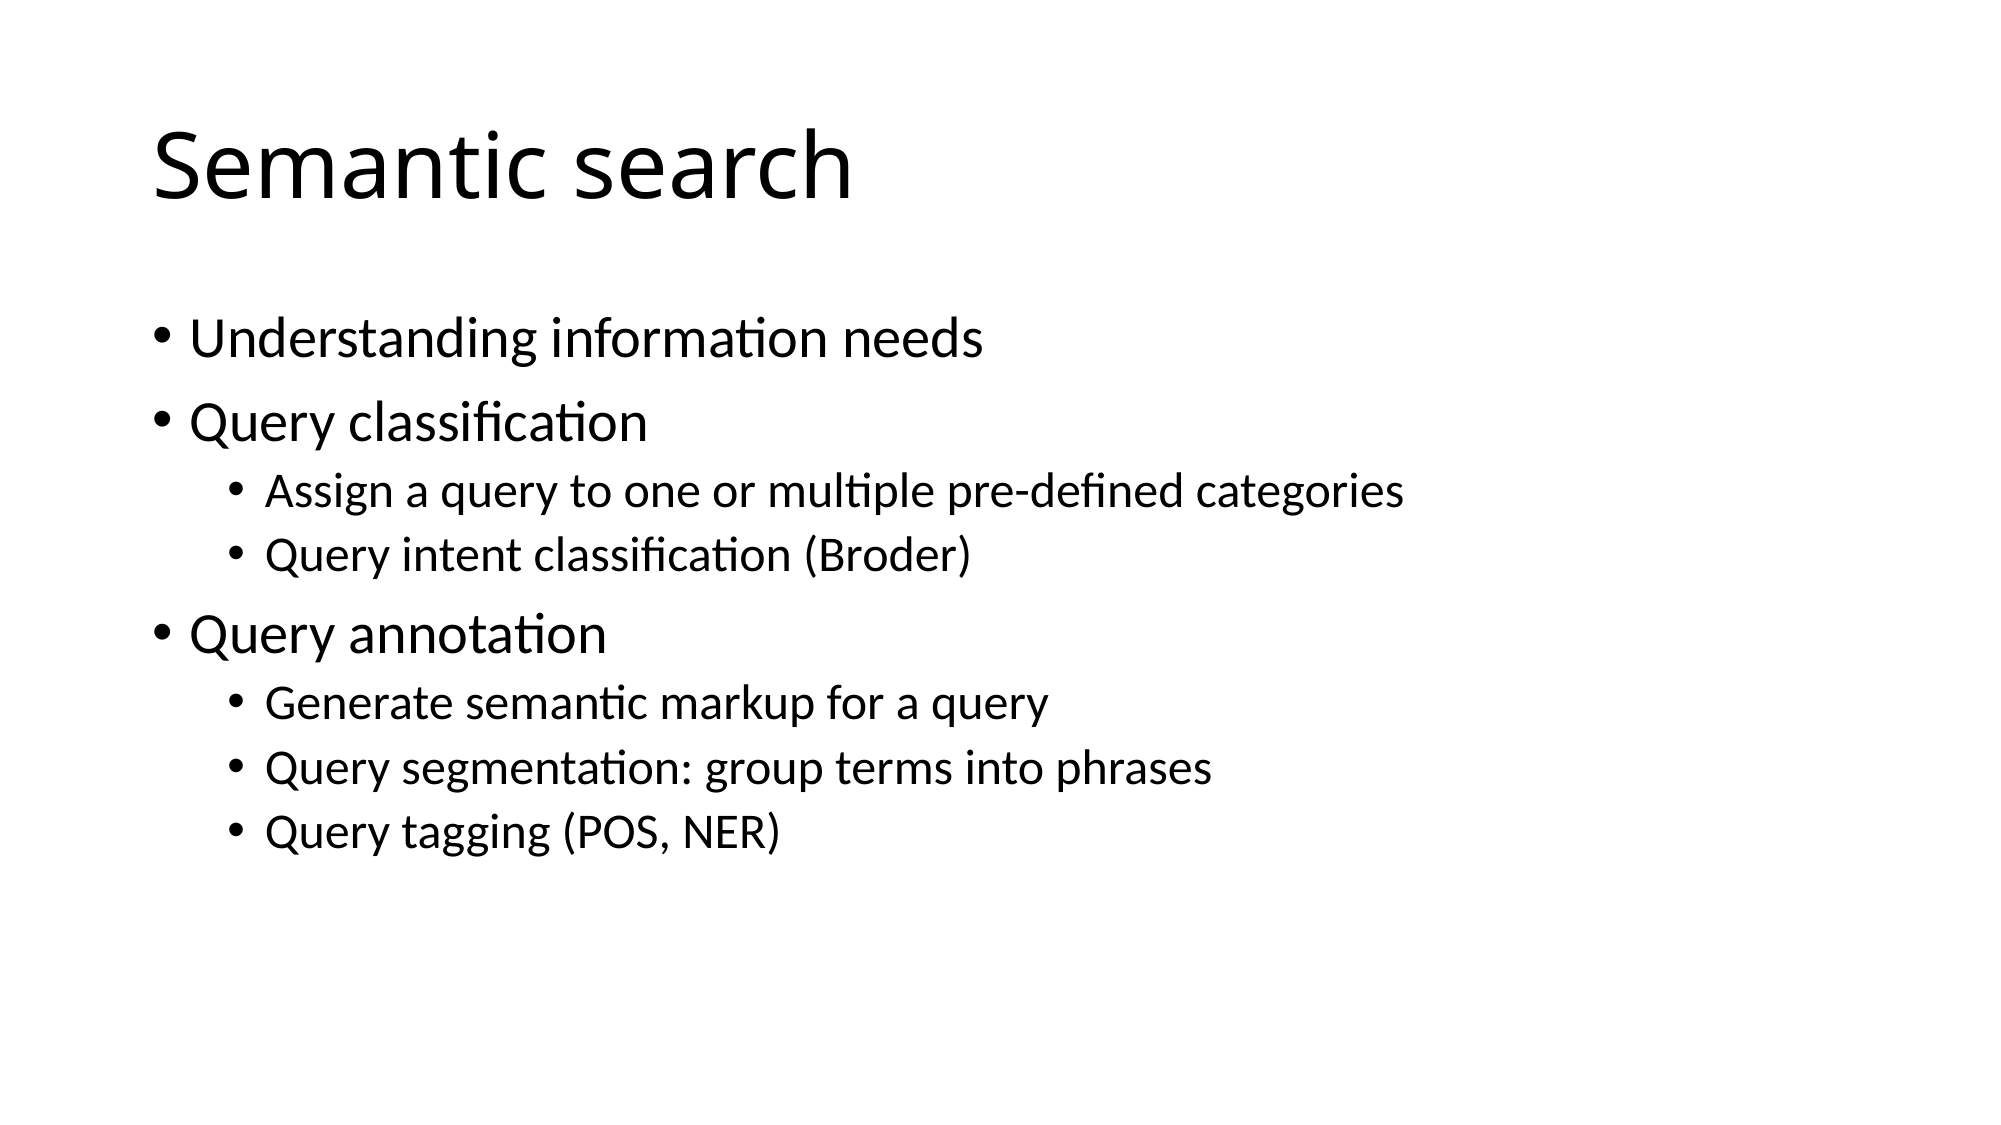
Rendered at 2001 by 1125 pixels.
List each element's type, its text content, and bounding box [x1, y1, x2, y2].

list Understanding information needs Query classification Assign a query to one or multiple pre-defined categories Query intent classification (Broder) Query annotation Generate semantic markup for a query Query segmentation: group terms into phrases Query tagging (POS, NER) [137, 299, 1863, 1014]
title Semantic search [137, 59, 1863, 278]
